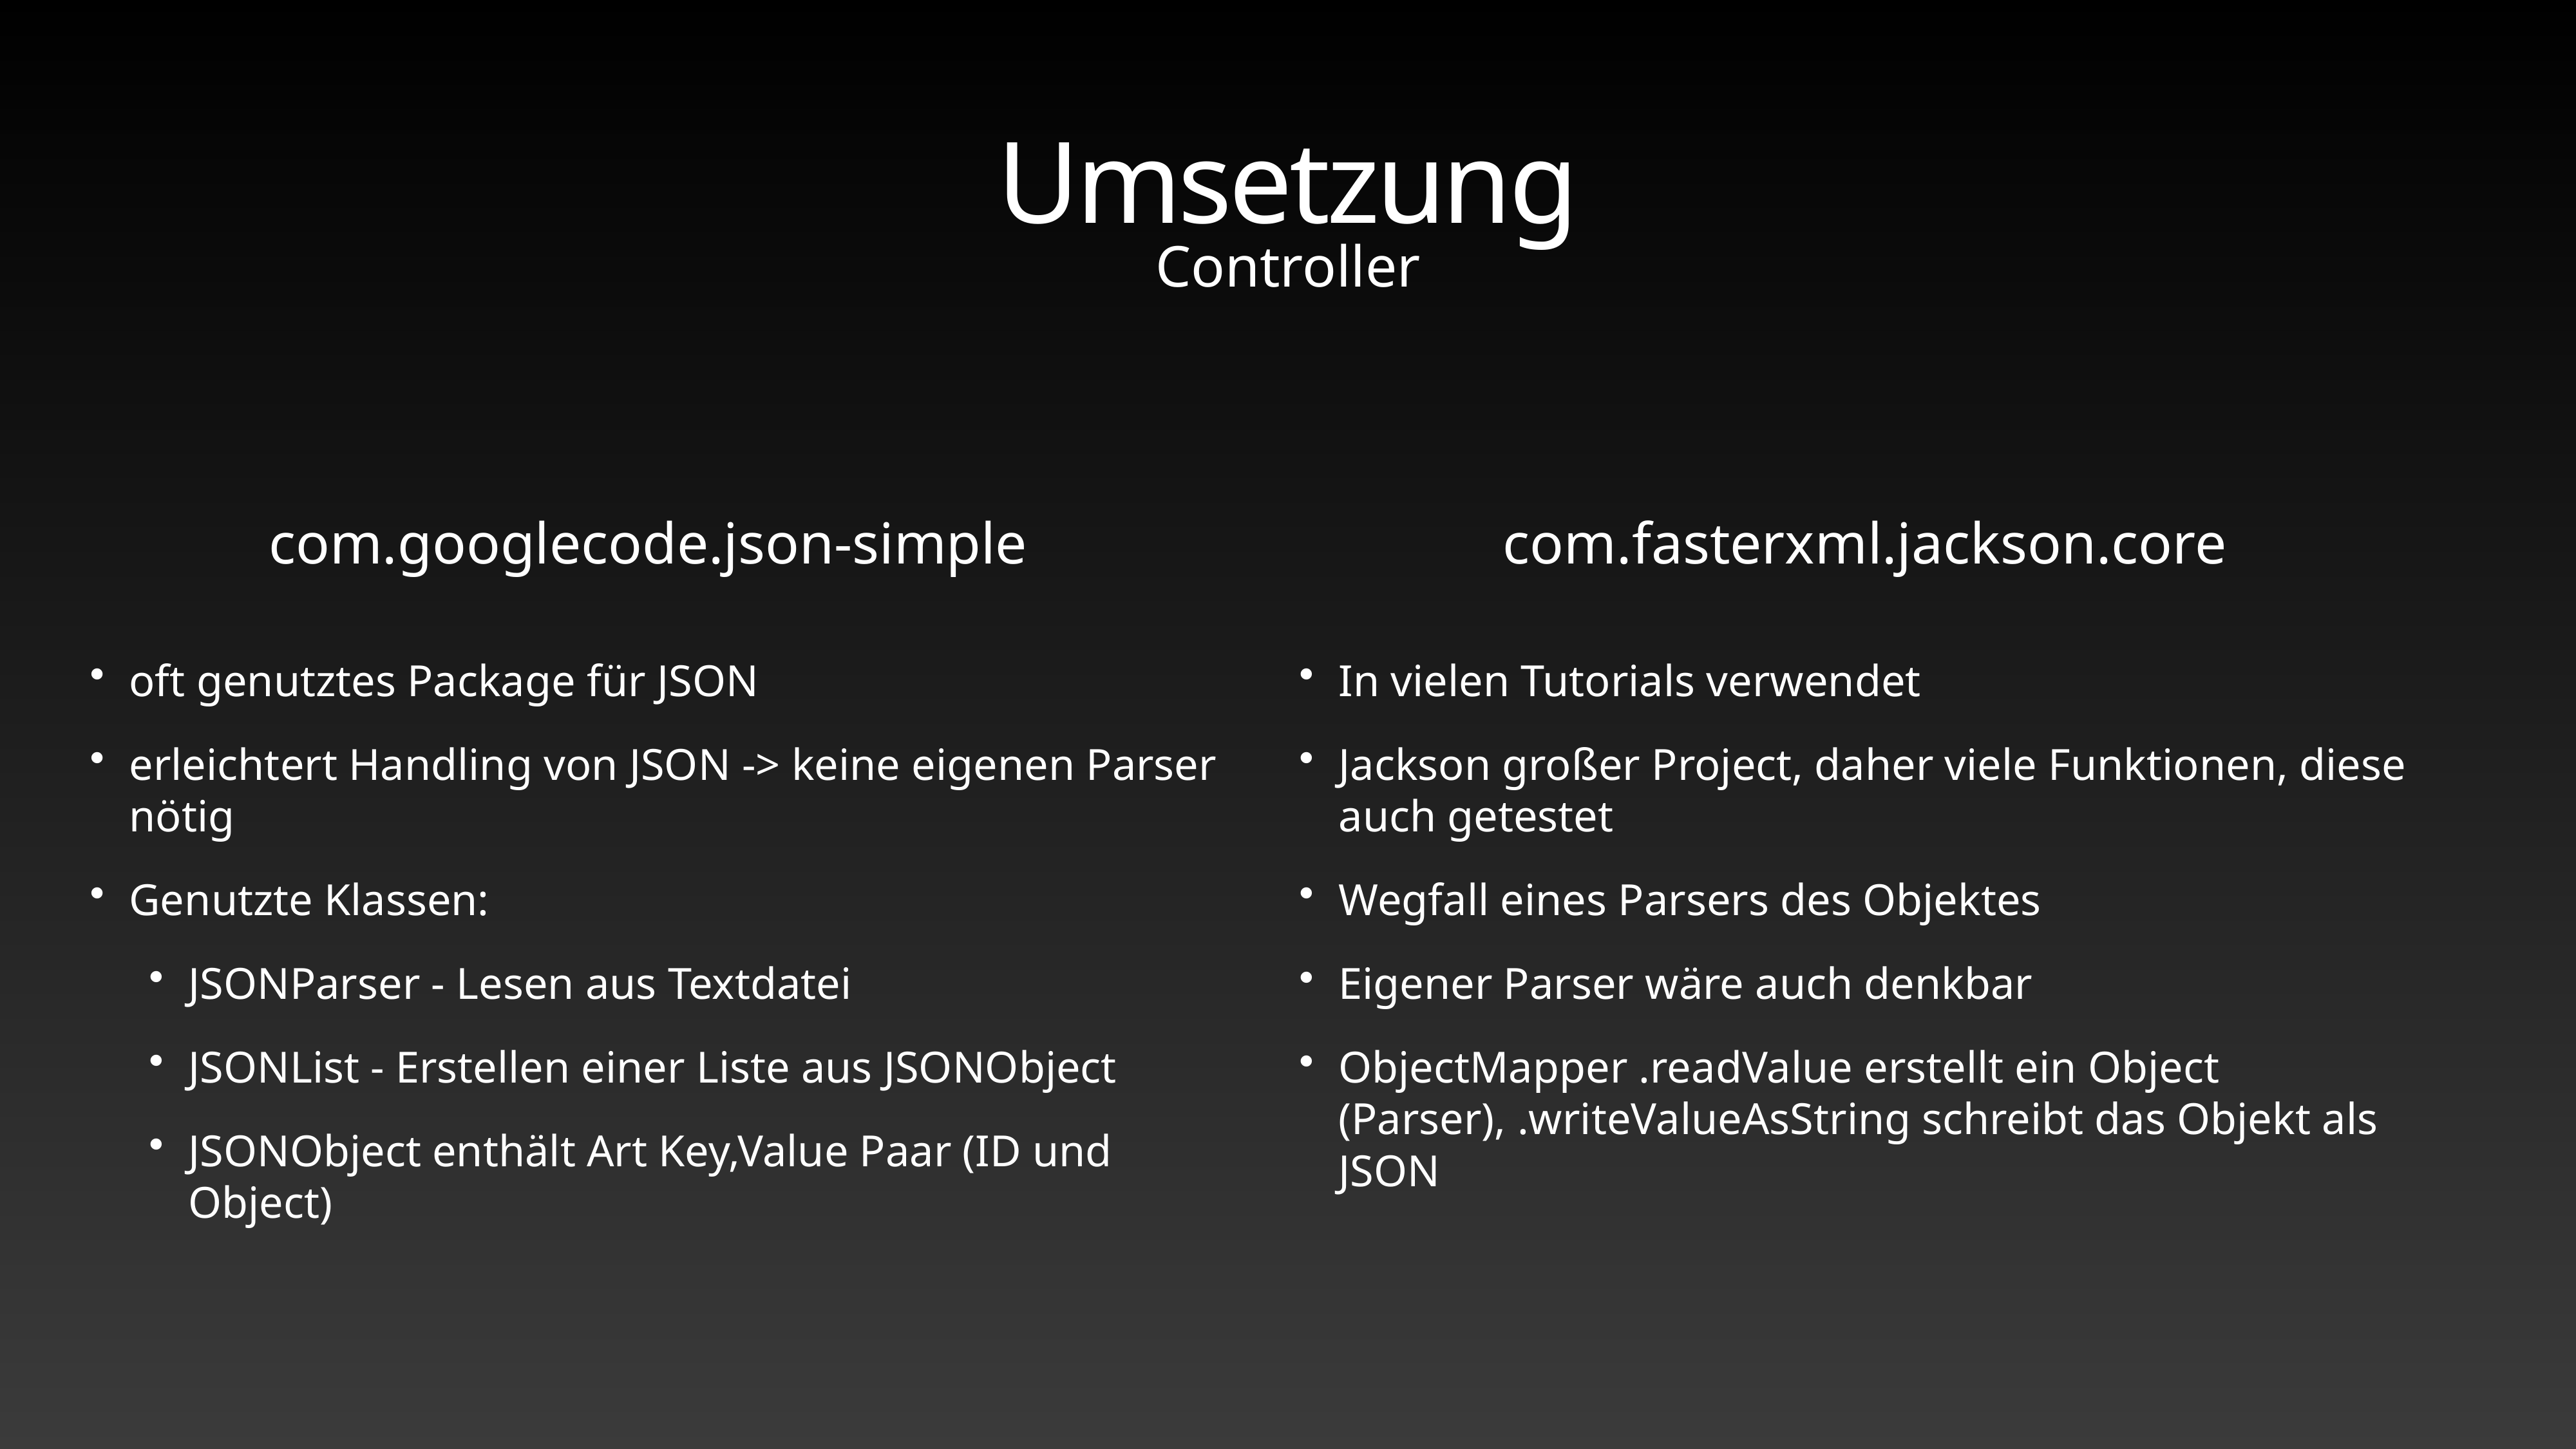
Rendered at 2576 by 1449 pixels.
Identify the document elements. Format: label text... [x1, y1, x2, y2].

text_box com.googlecode.json-simple [263, 502, 1048, 581]
text_box In vielen Tutorials verwendet Jackson großer Project, daher viele Funktionen, diese auch getestet Wegfall eines Parsers des Objektes Eigener Parser wäre auch denkbar ObjectMapper .readValue erstellt ein Object (Parser), .writeValueAsString schreibt das Objekt als JSON [1294, 648, 2436, 1296]
text_box com.fasterxml.jackson.core [1497, 502, 2232, 581]
list oft genutztes Package für JSON erleichtert Handling von JSON -> keine eigenen Parser nötig Genutzte Klassen: JSONParser - Lesen aus Textdatei JSONList - Erstellen einer Liste aus JSONObject JSONObject enthält Art Key,Value Paar (ID und Object) [84, 647, 1227, 1296]
title Umsetzung [133, 85, 2443, 225]
list Controller [133, 225, 2443, 334]
